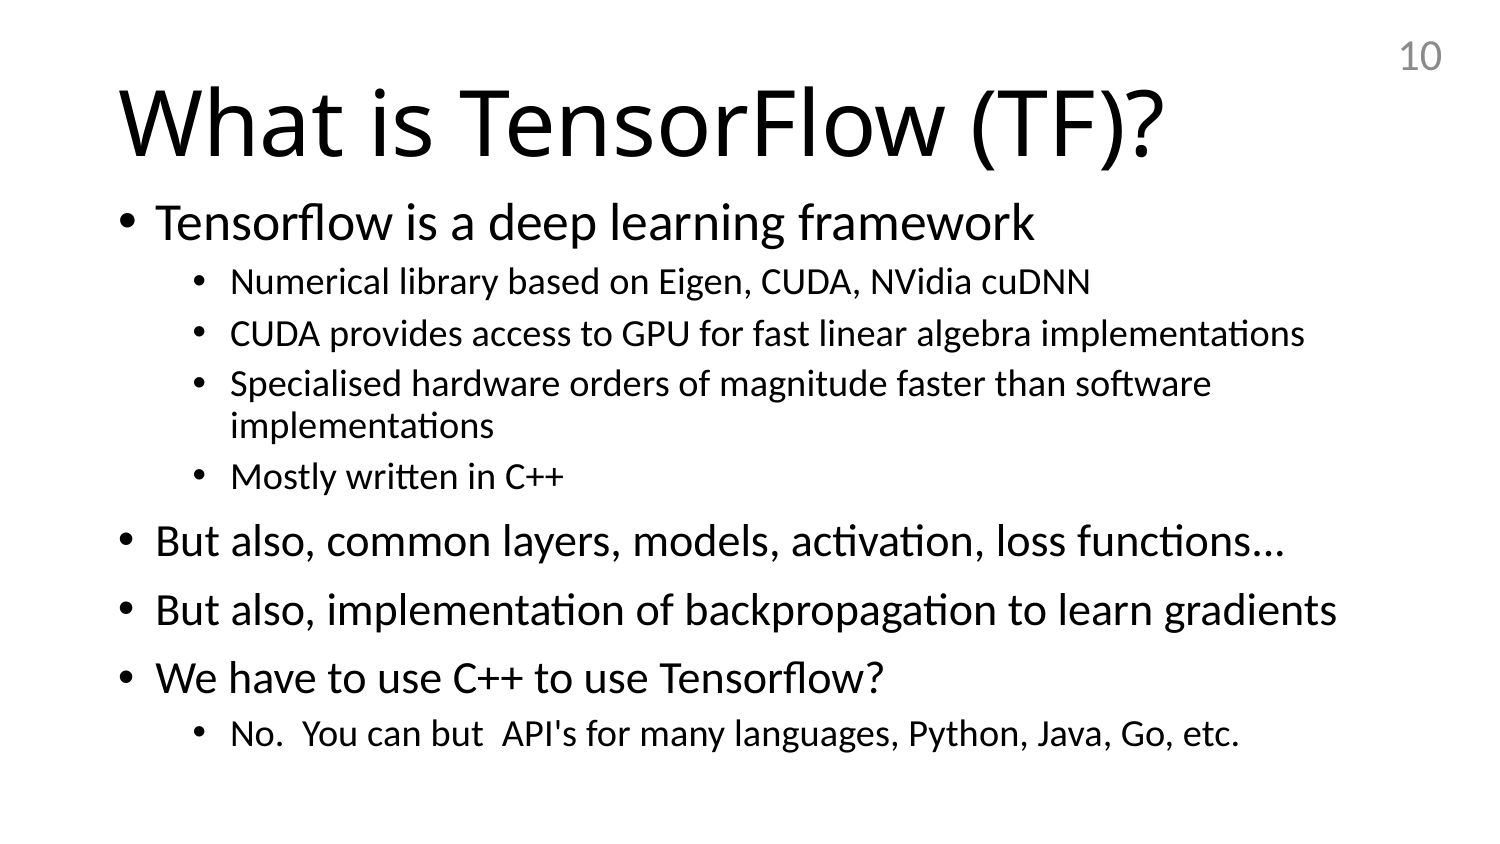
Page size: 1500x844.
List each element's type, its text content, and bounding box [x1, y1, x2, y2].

slide_number 10 [1120, 30, 1458, 76]
title What is TensorFlow (TF)? [103, 44, 1397, 187]
list Tensorflow is a deep learning framework Numerical library based on Eigen, CUDA, NVidia cuDNN CUDA provides access to GPU for fast linear algebra implementations Specialised hardware orders of magnitude faster than software implementations Mostly written in C++ But also, common layers, models, activation, loss functions... But also, implementation of backpropagation to learn gradients We have to use C++ to use Tensorflow? No. You can but API's for many languages, Python, Java, Go, etc. [103, 187, 1397, 772]
